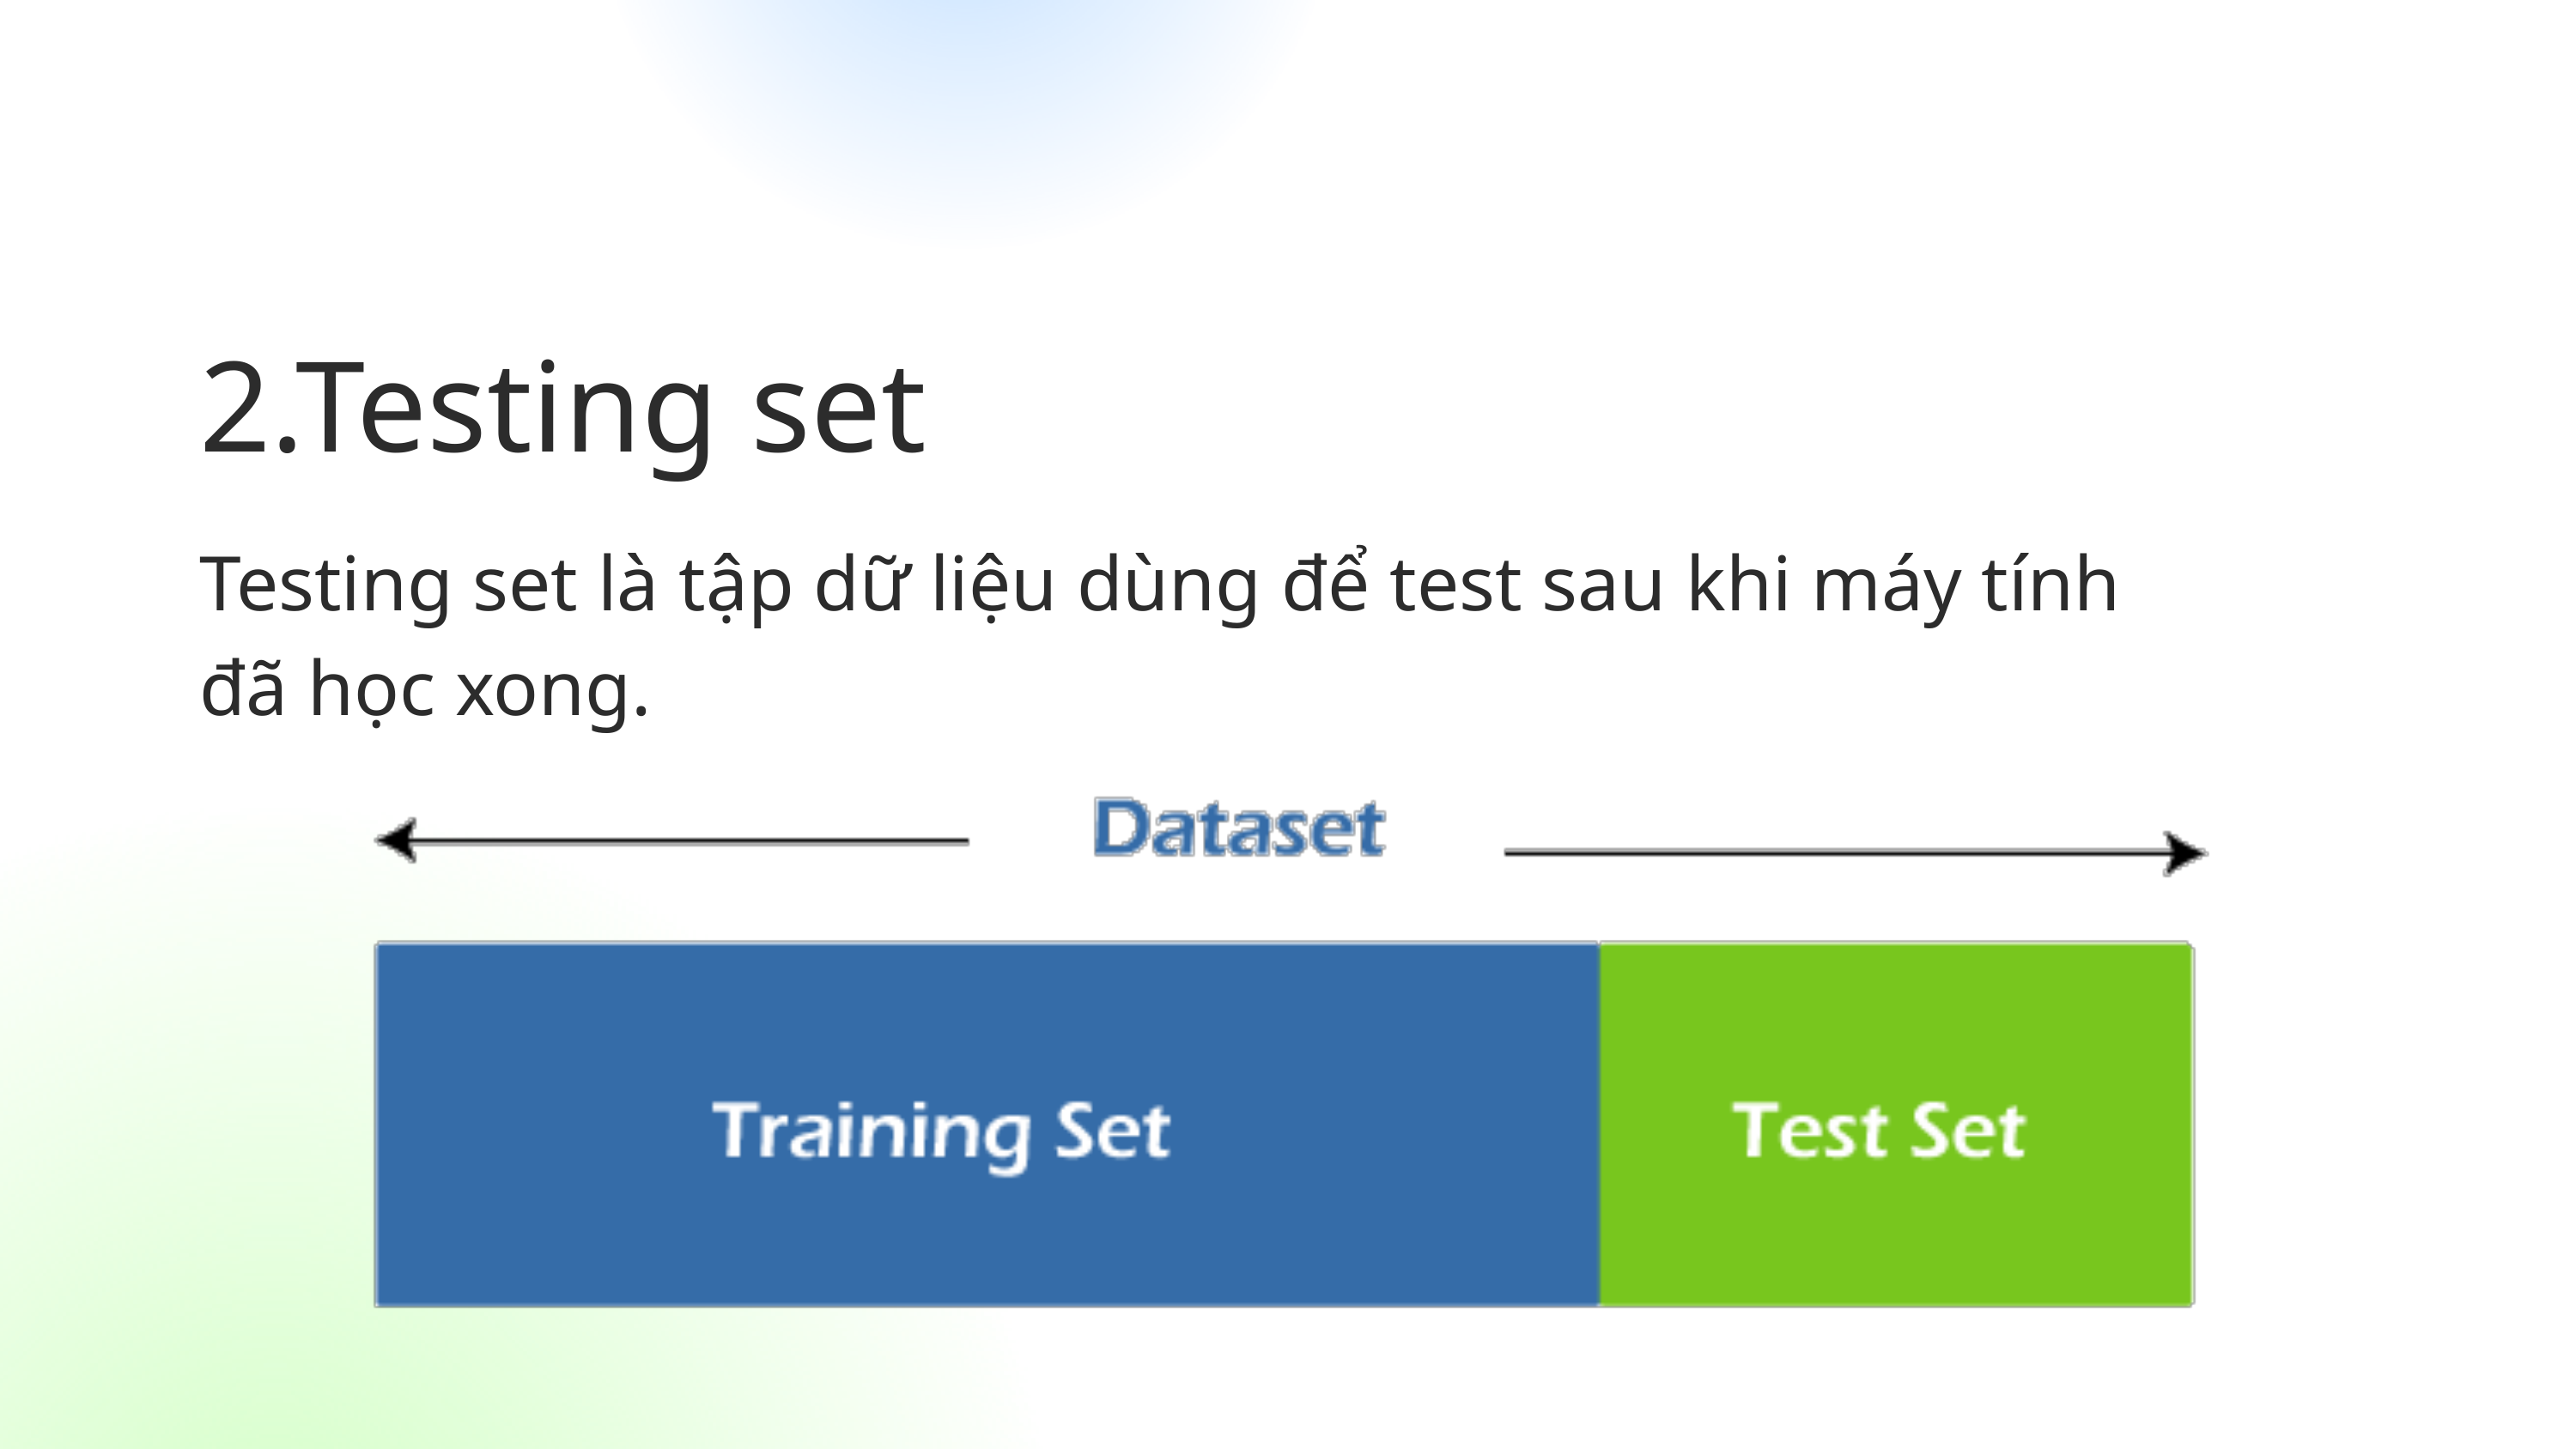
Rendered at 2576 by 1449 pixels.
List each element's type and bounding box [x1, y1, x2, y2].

text_box [349, 724, 2227, 1332]
text_box [109, 320, 2125, 878]
text_box [0, 730, 1134, 1449]
text_box [556, 0, 1377, 288]
